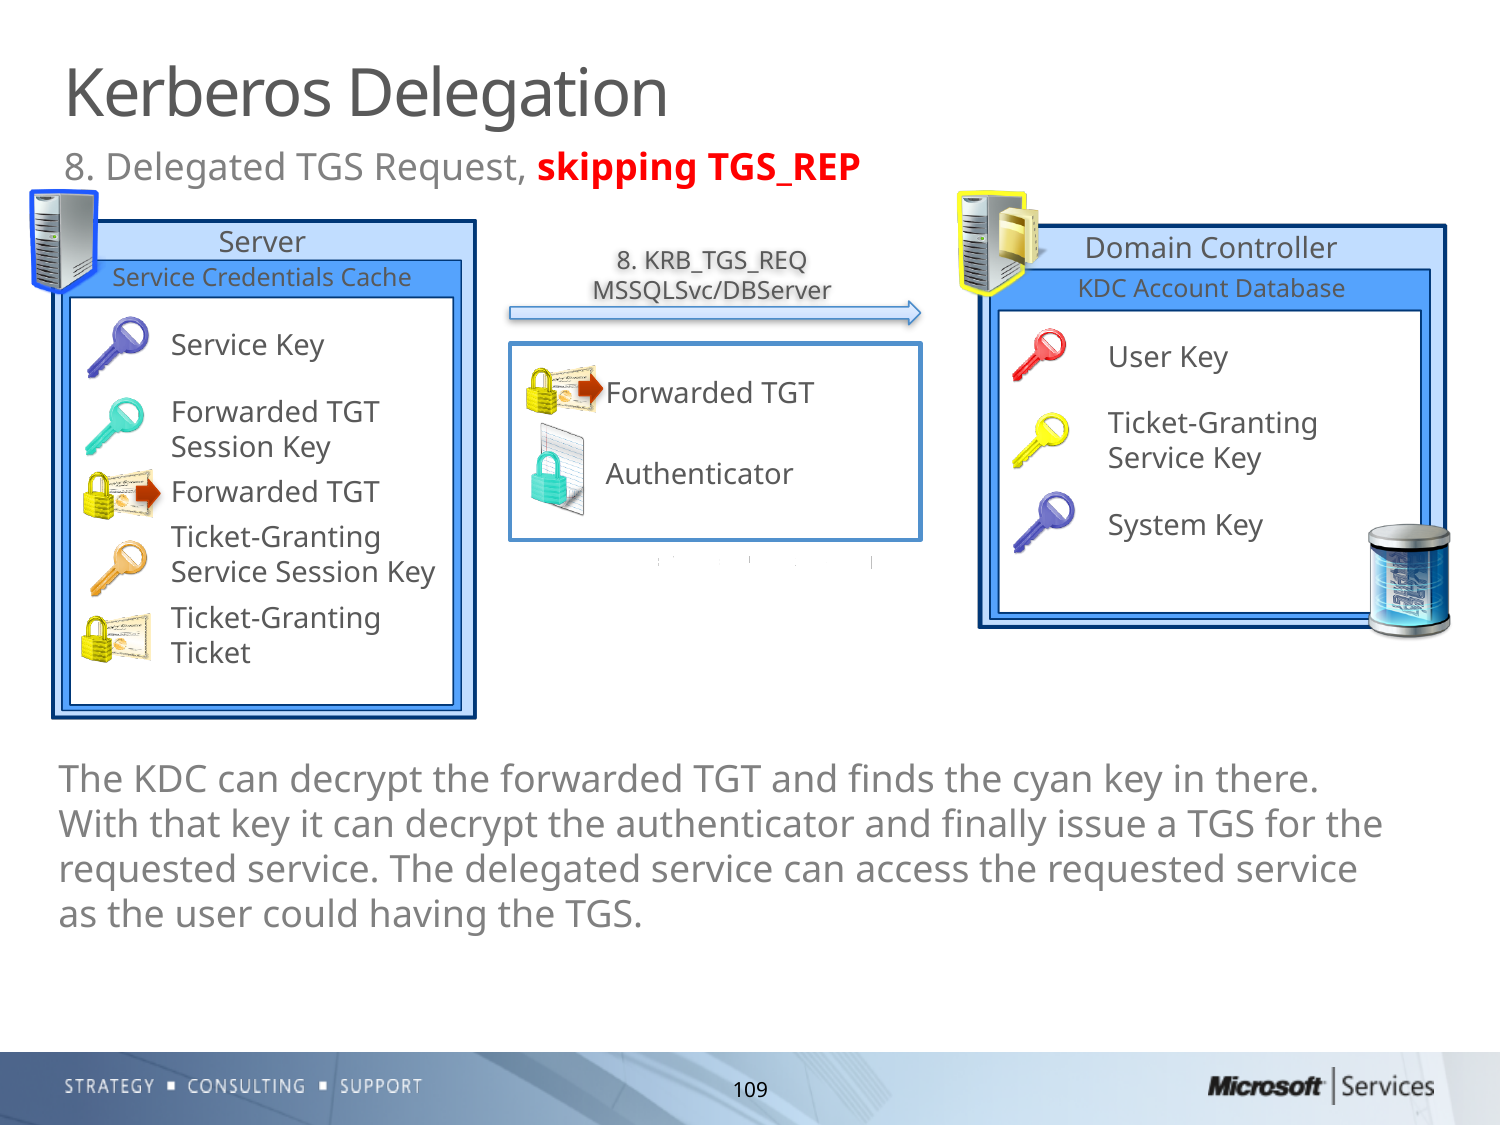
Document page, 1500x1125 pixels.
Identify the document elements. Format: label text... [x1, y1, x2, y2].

picture [85, 396, 146, 457]
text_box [510, 343, 921, 541]
picture [79, 467, 158, 520]
text_box The KDC can decrypt the forwarded TGT and finds the cyan key in there. With that key it can decrypt the authenticator and finally issue a TGS for the requested service. The delegated service can access the requested service as the user could having the TGS. [58, 754, 1405, 935]
text_box 8. KRB_TGS_REQ MSSQLSvc/DBServer [509, 300, 922, 326]
title Kerberos Delegation [63, 59, 1436, 143]
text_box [23, 183, 486, 729]
picture [0, 1052, 1500, 1125]
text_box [945, 182, 1473, 643]
picture [76, 611, 155, 663]
picture [90, 539, 149, 598]
picture [613, 556, 887, 569]
list 8. Delegated TGS Request, skipping TGS_REP [63, 142, 1434, 188]
